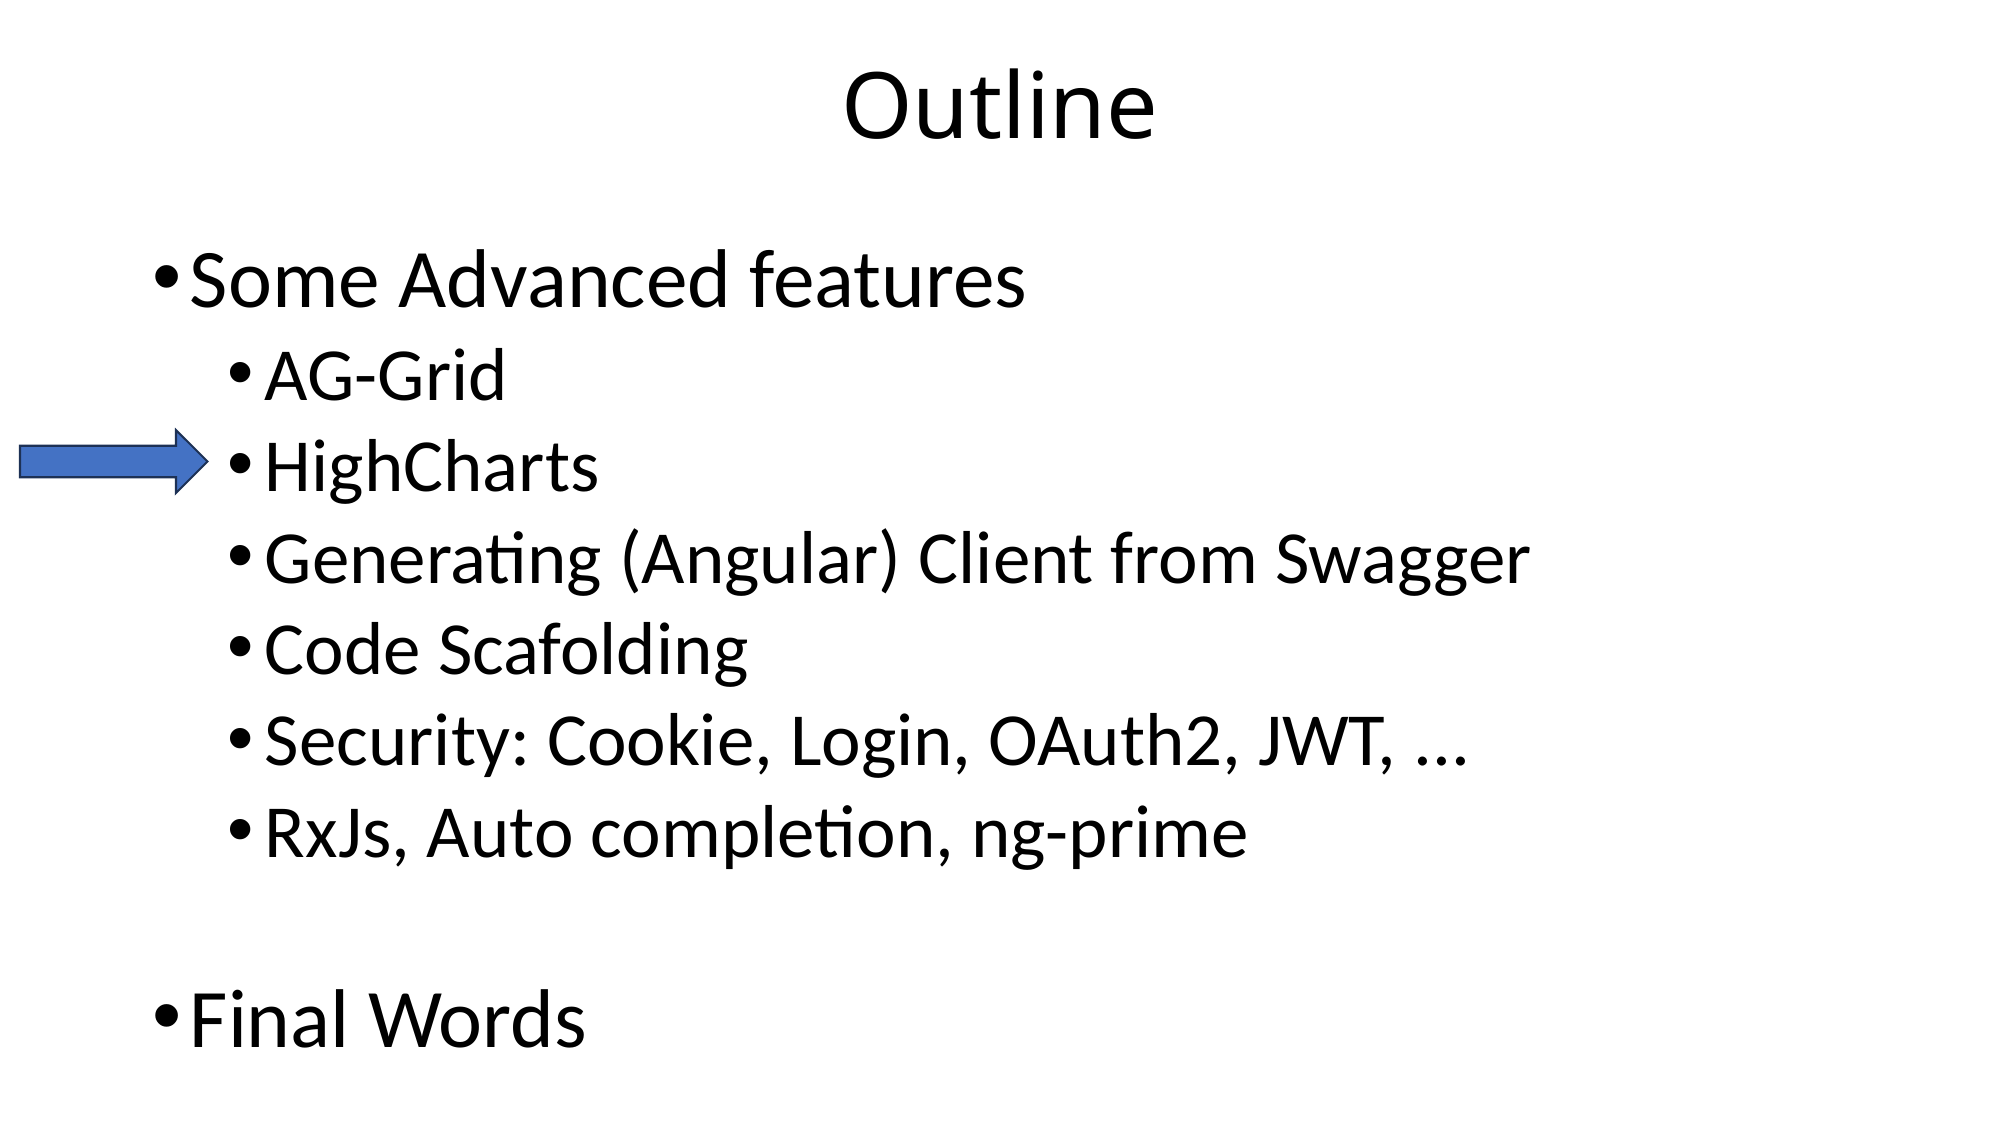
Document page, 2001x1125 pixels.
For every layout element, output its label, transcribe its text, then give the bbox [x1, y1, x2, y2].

title Outline [137, 0, 1863, 218]
list Some Advanced features AG-Grid HighCharts Generating (Angular) Client from Swagger Code Scafolding Security: Cookie, Login, OAuth2, JWT, ... RxJs, Auto completion, ng-prime Final Words [137, 227, 1863, 1106]
text_box [18, 427, 209, 496]
